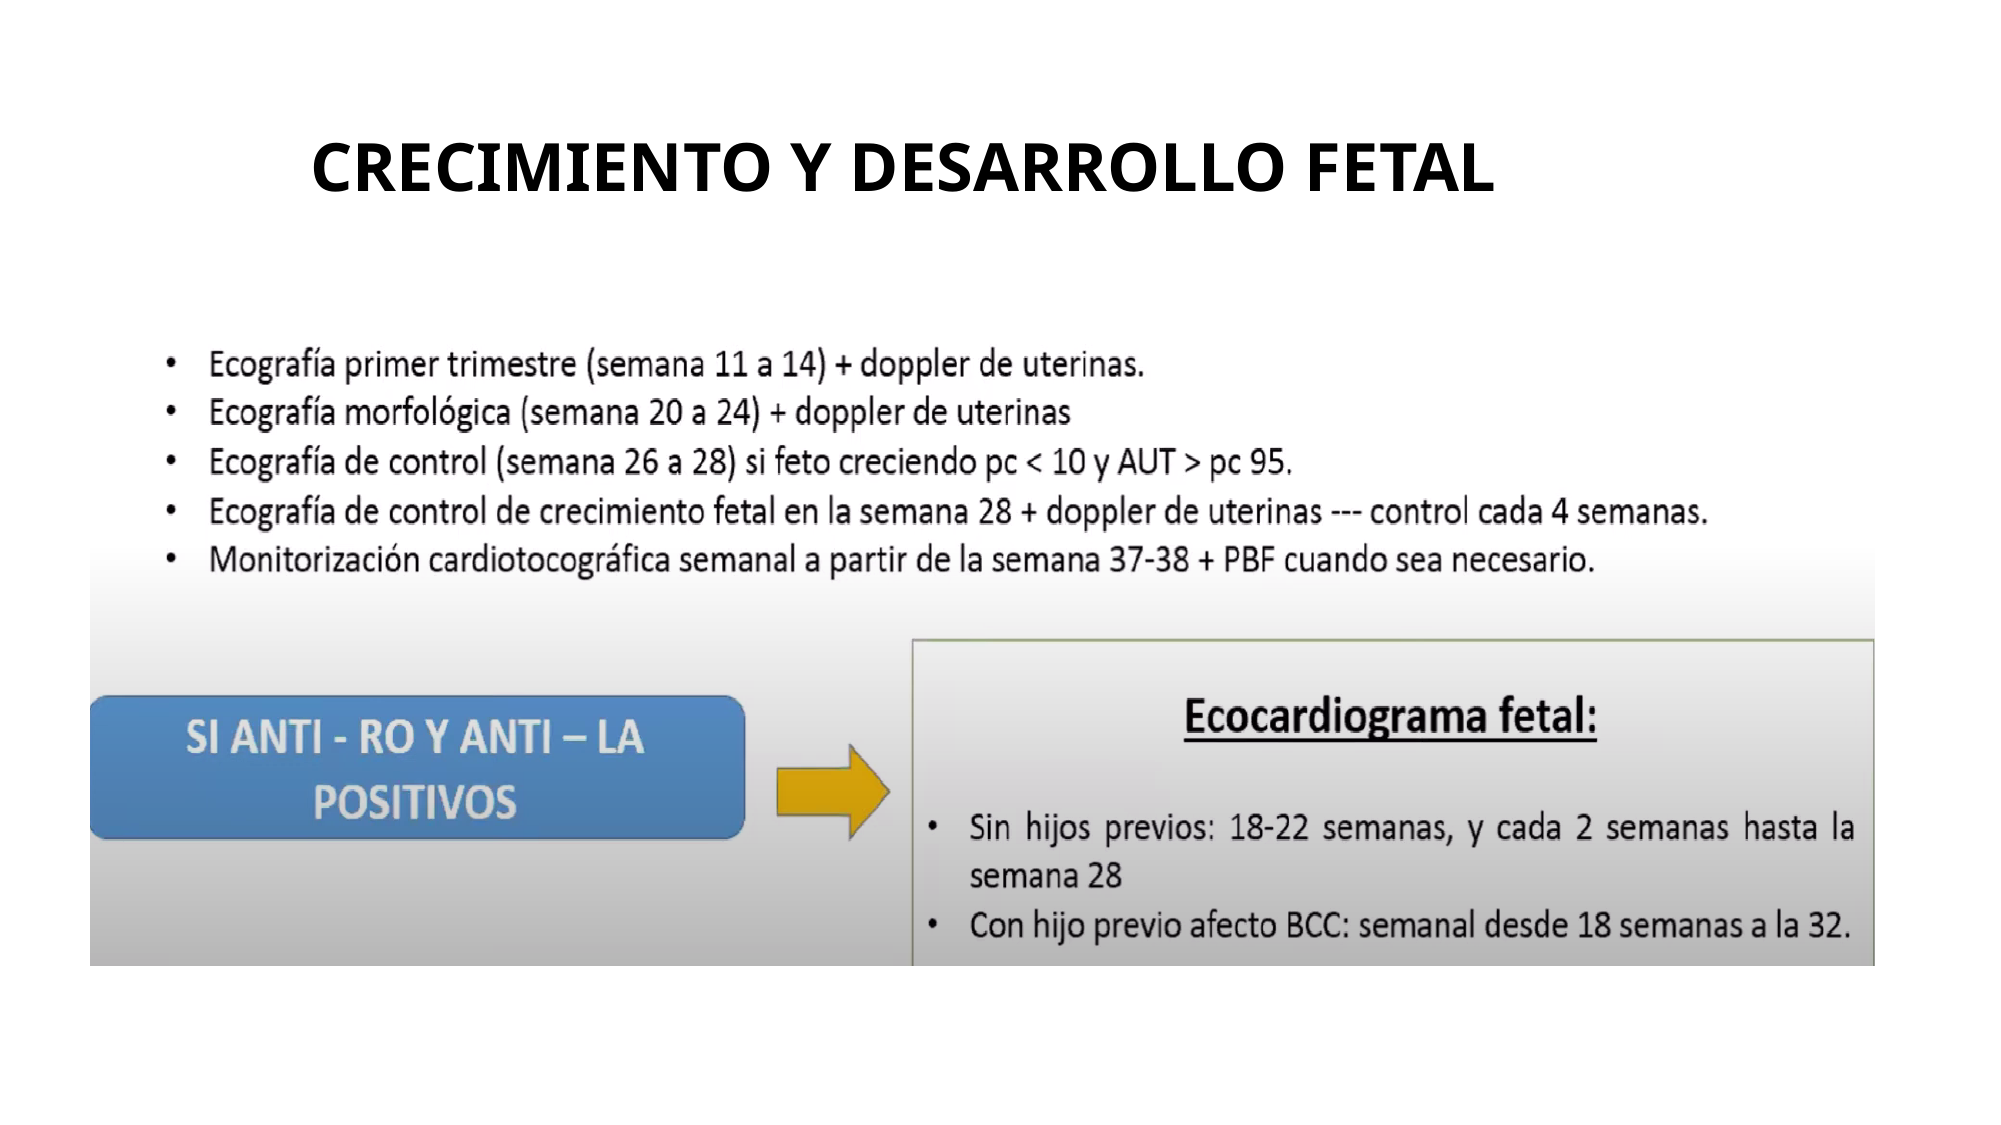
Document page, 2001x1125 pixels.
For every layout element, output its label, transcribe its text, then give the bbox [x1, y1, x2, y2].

title CRECIMIENTO Y DESARROLLO FETAL [295, 56, 1753, 214]
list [90, 266, 1875, 966]
